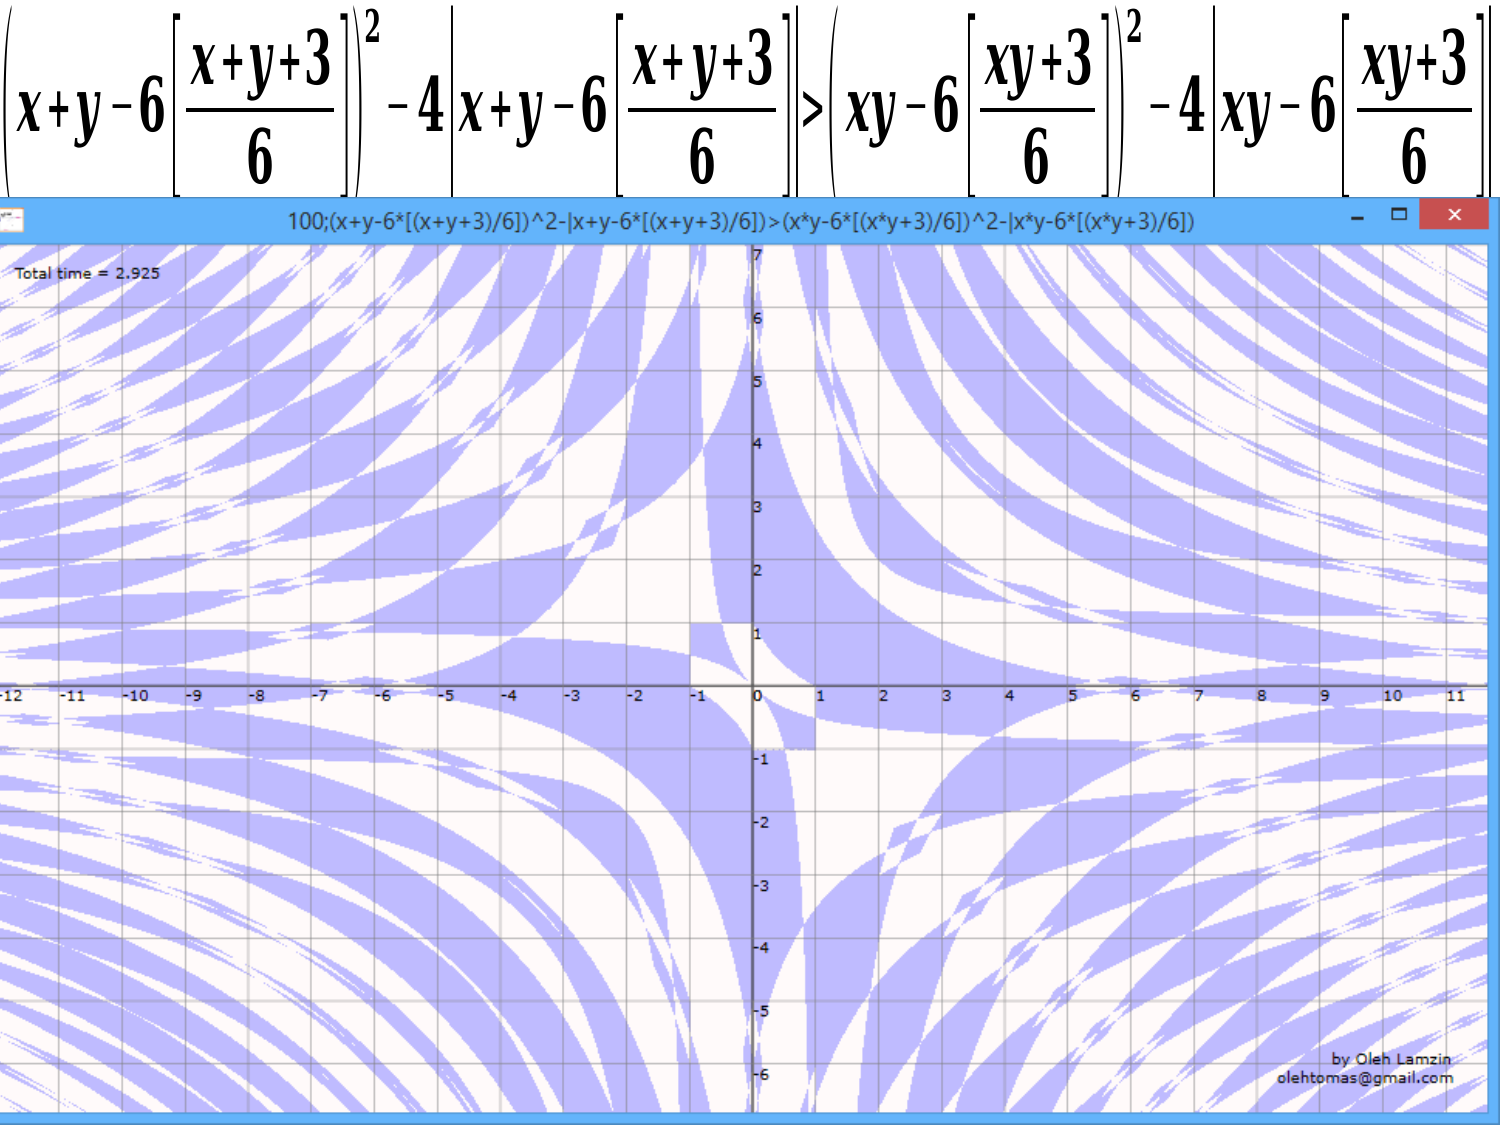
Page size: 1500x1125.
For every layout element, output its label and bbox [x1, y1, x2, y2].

picture [0, 197, 1500, 1125]
